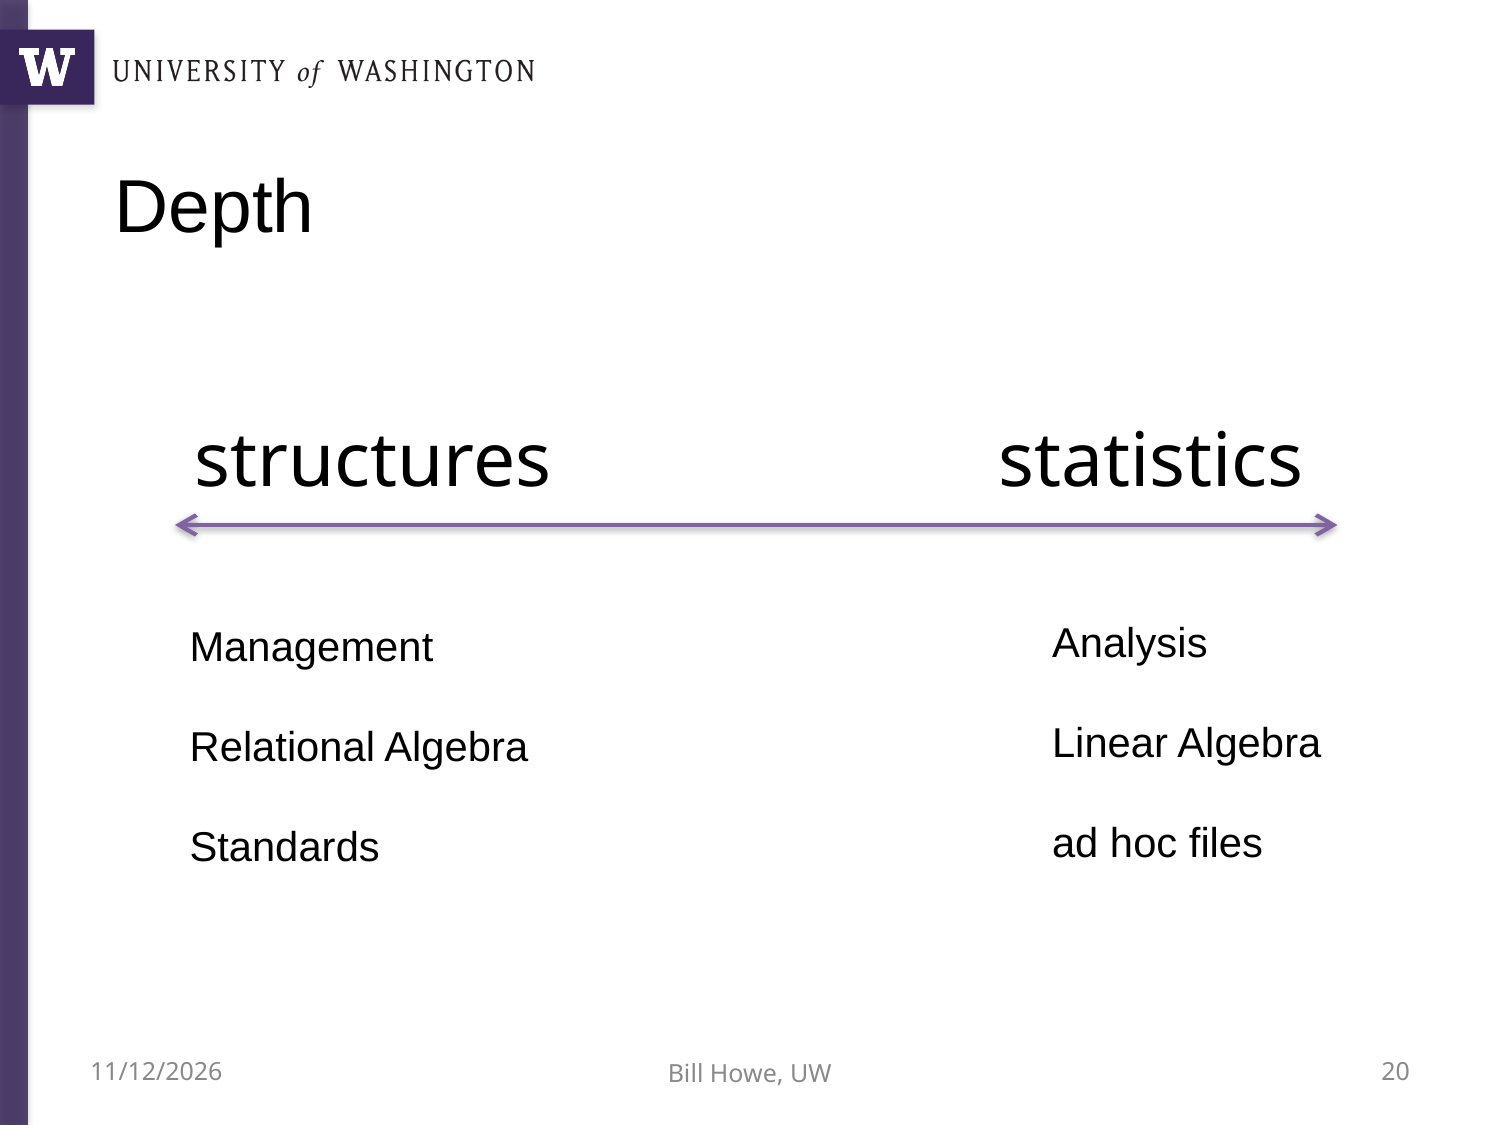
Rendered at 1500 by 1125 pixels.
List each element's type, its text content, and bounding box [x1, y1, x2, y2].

picture [112, 59, 534, 88]
text_box Depth [99, 149, 1313, 255]
text_box Management Relational Algebra Standards [174, 612, 550, 928]
text_box Analysis Linear Algebra ad hoc files [1037, 608, 1413, 874]
footer Bill Howe, UW [512, 1042, 988, 1103]
picture [19, 48, 75, 86]
slide_number 20 [1074, 1042, 1425, 1103]
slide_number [75, 1042, 425, 1103]
title structures statistics [75, 387, 1425, 525]
